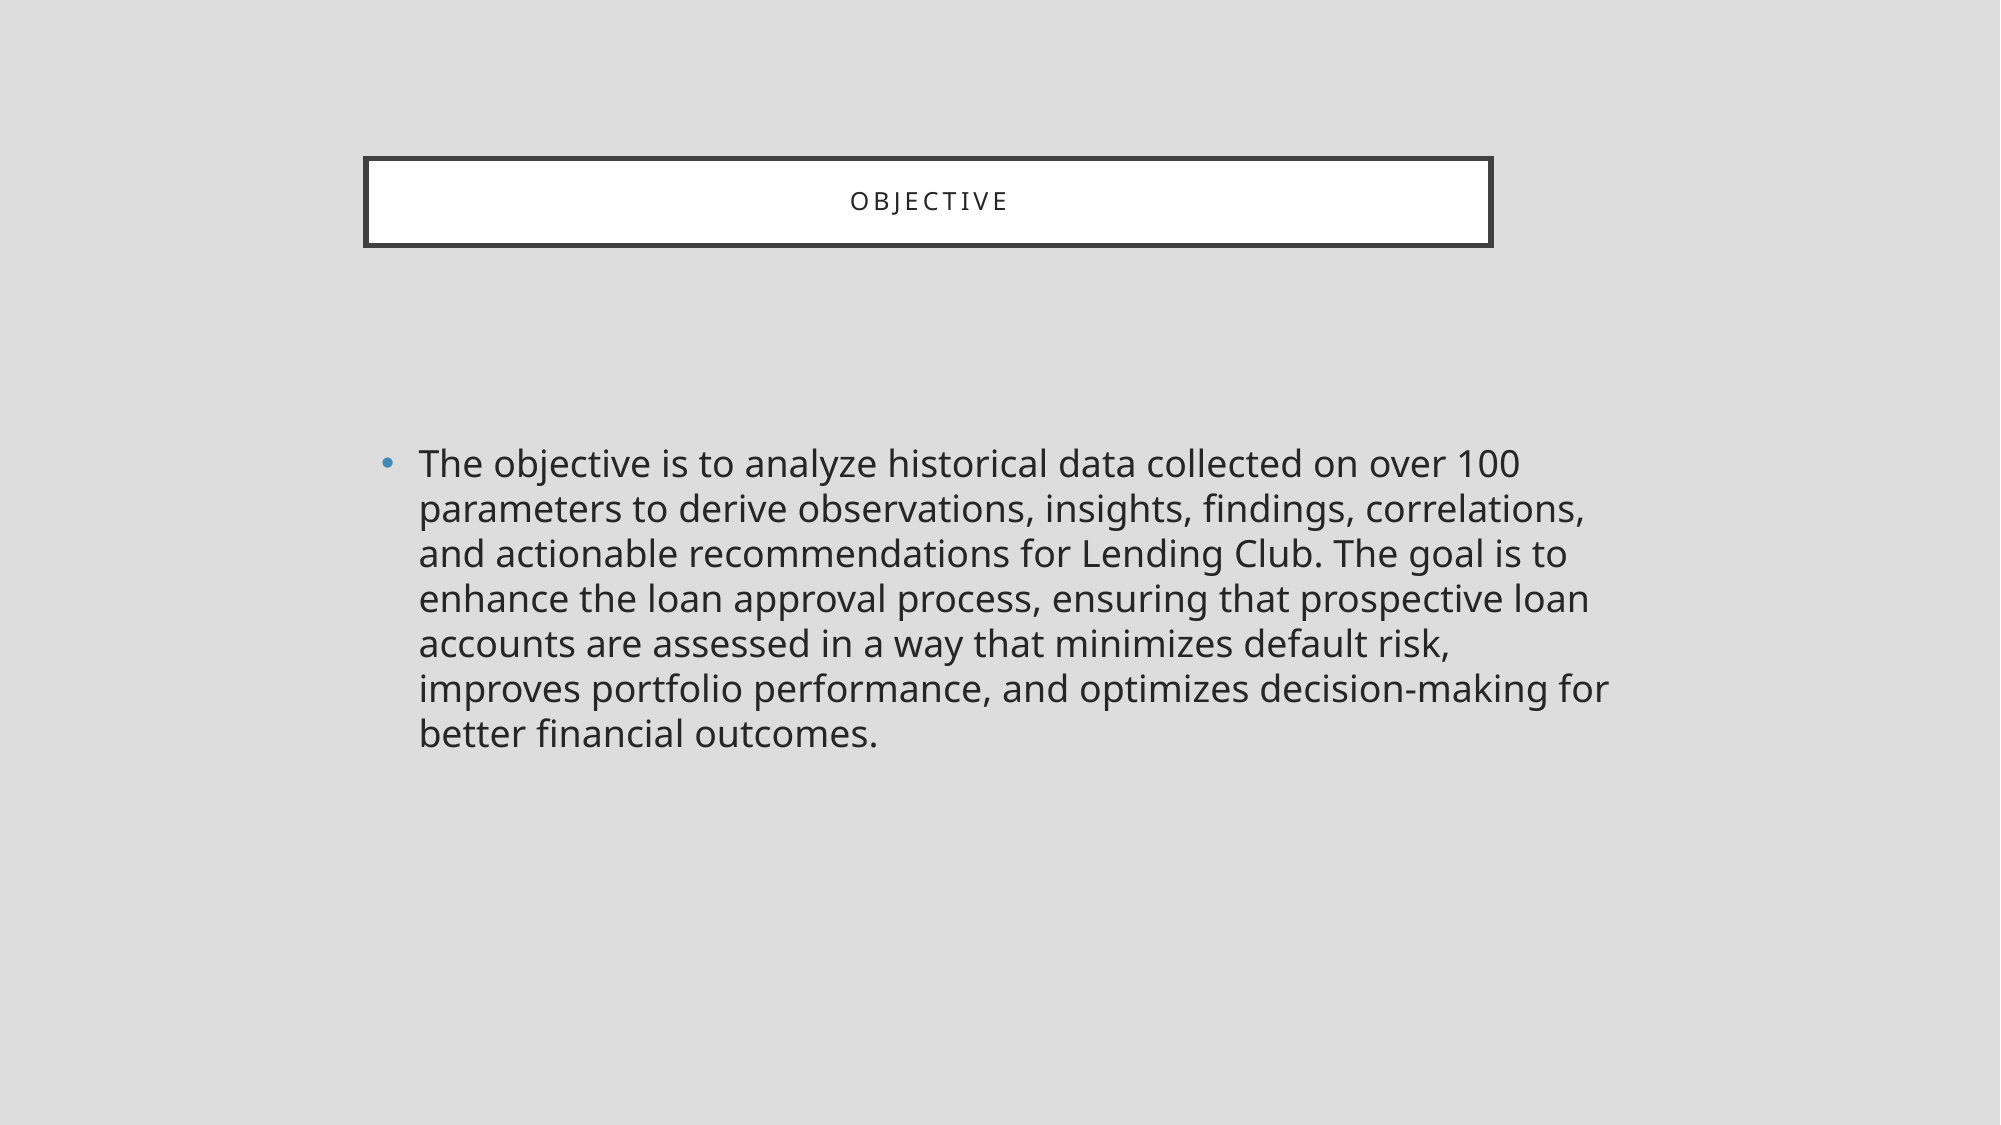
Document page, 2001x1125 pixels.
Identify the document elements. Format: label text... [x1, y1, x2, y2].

list The objective is to analyze historical data collected on over 100 parameters to derive observations, insights, findings, correlations, and actionable recommendations for Lending Club. The goal is to enhance the loan approval process, ensuring that prospective loan accounts are assessed in a way that minimizes default risk, improves portfolio performance, and optimizes decision-making for better financial outcomes. [366, 432, 1634, 942]
title Objective [363, 156, 1494, 248]
